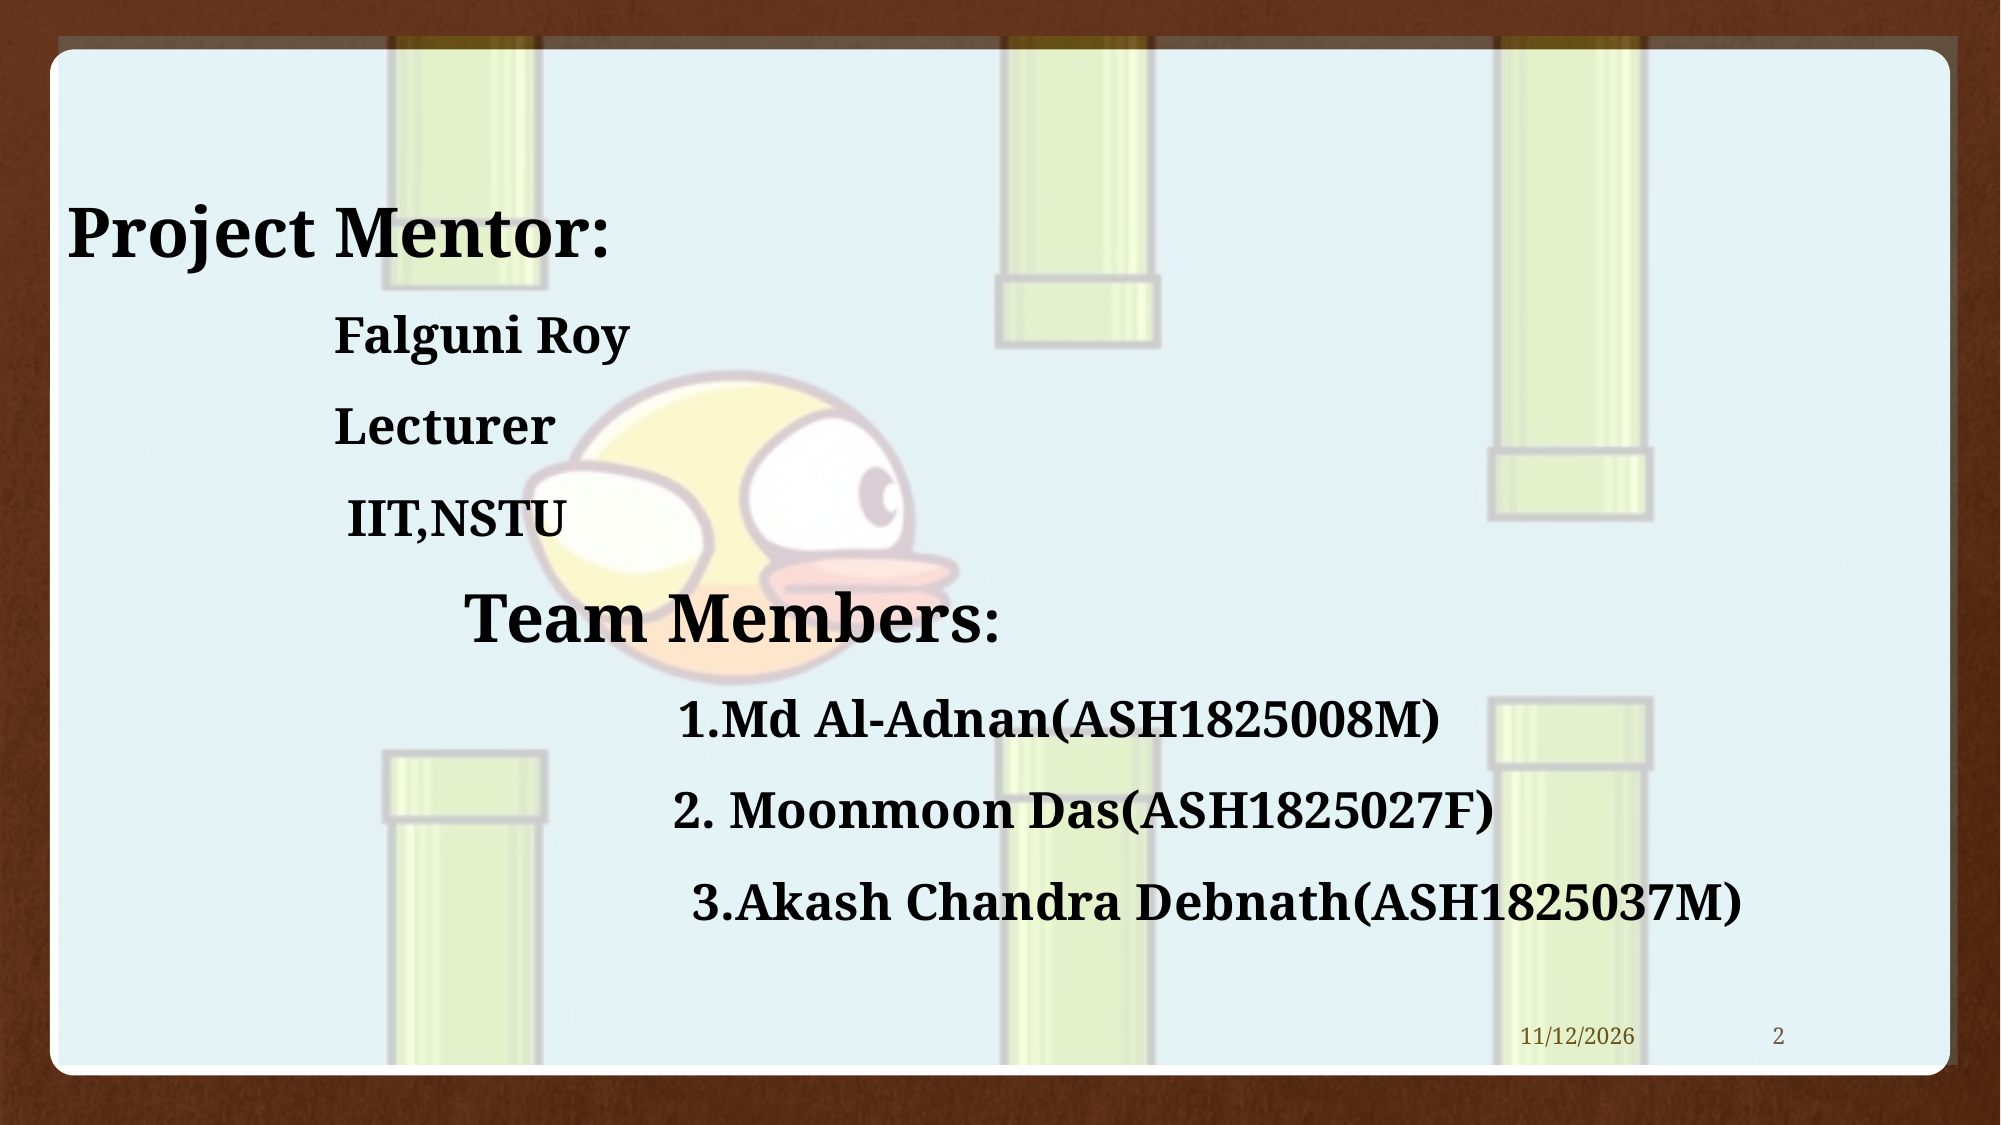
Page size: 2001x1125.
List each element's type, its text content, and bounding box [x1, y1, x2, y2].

text_box [57, 35, 1959, 1066]
slide_number 2 [1683, 1012, 1800, 1063]
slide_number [1449, 1012, 1650, 1063]
list Project Mentor: Falguni Roy Lecturer IIT,NSTU Team Members: 1.Md Al-Adnan(ASH1825008M) 2. Moonmoon Das(ASH1825027F) 3.Akash Chandra Debnath(ASH1825037M) [52, 71, 1952, 1070]
